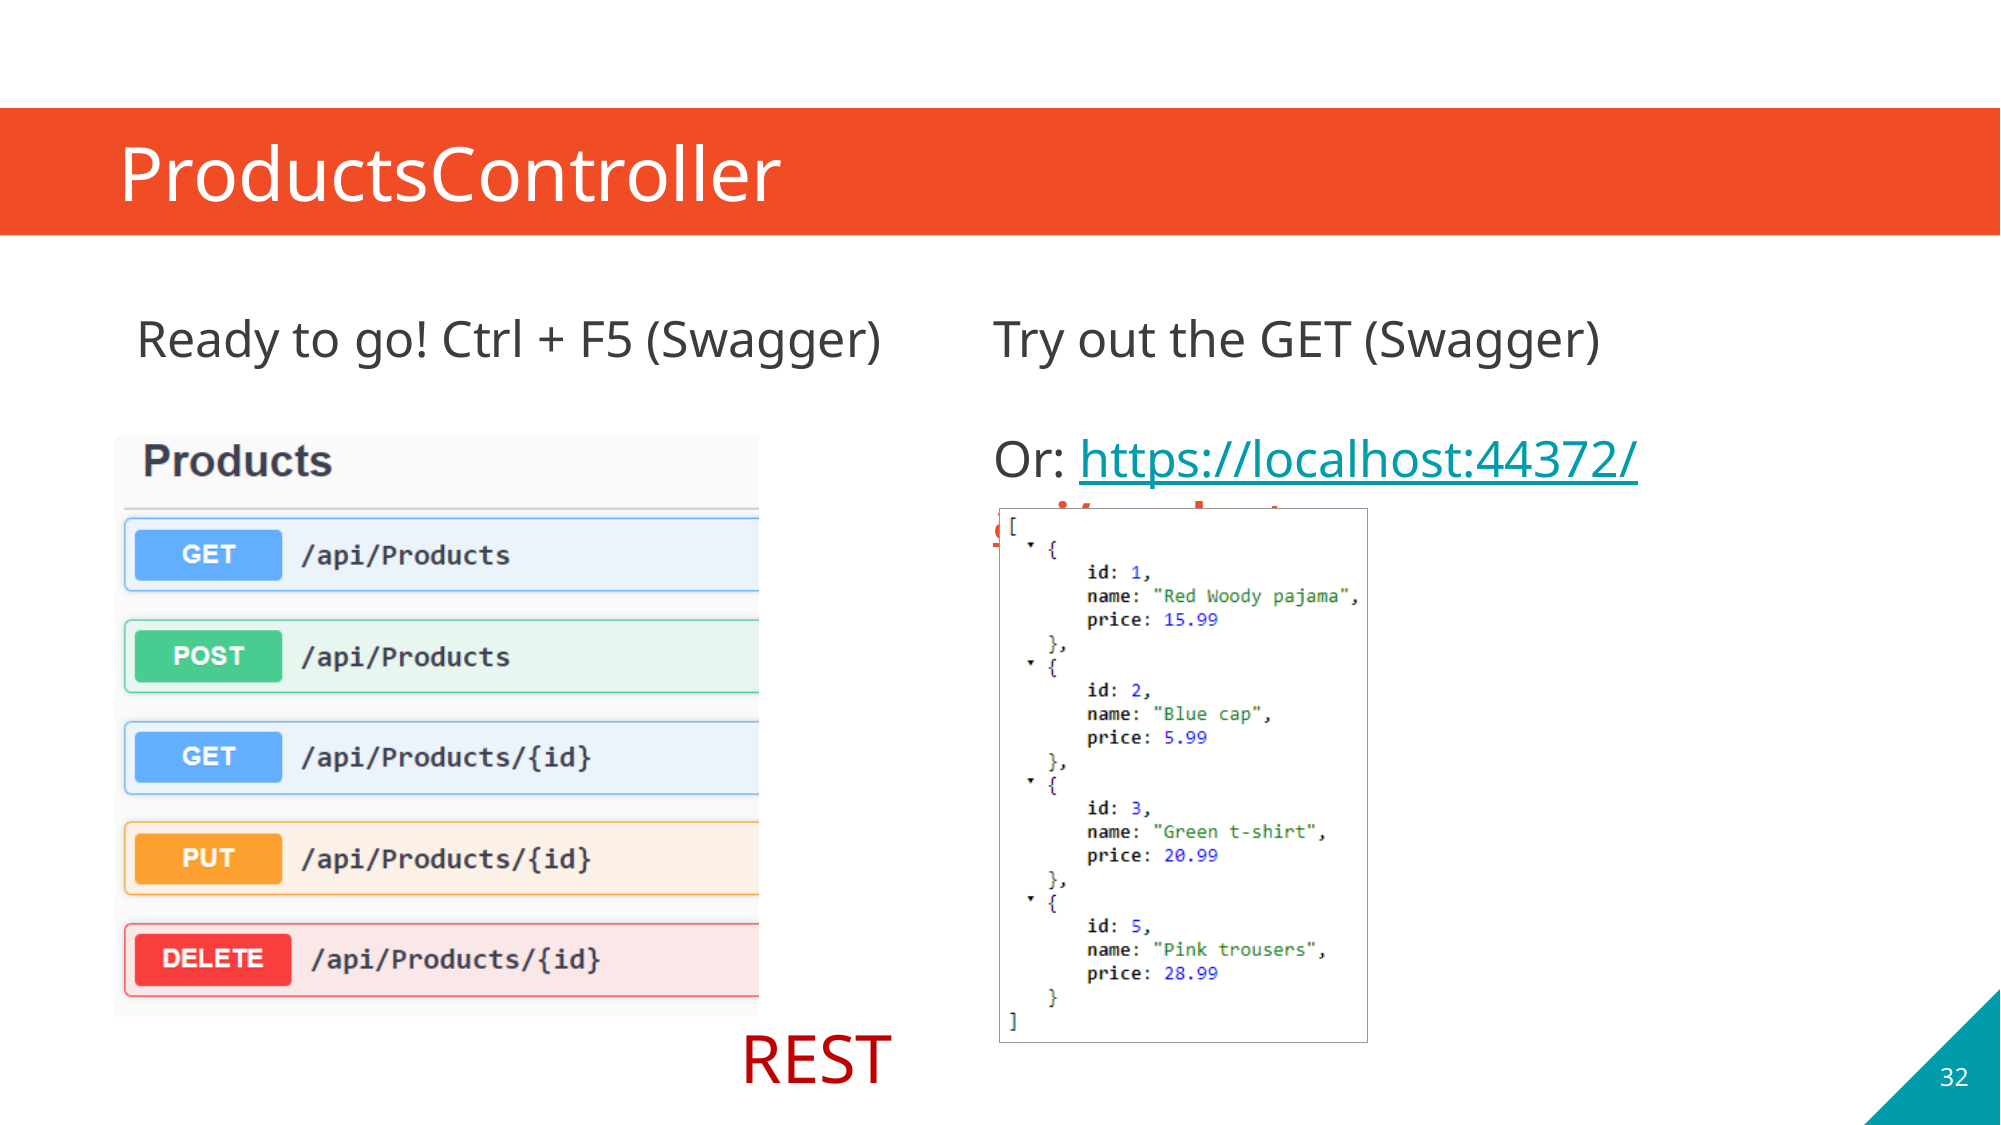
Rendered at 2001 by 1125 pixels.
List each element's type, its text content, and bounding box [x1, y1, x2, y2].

list Ready to go! Ctrl + F5 (Swagger) [77, 255, 934, 1058]
title ProductsController [0, 108, 2000, 236]
text_box REST [725, 1009, 935, 1104]
slide_number 32 [1862, 987, 2000, 1125]
list Try out the GET (Swagger) Or: https://localhost:44372/api/products [934, 255, 1964, 1058]
picture [999, 508, 1368, 1043]
picture [115, 435, 759, 1017]
